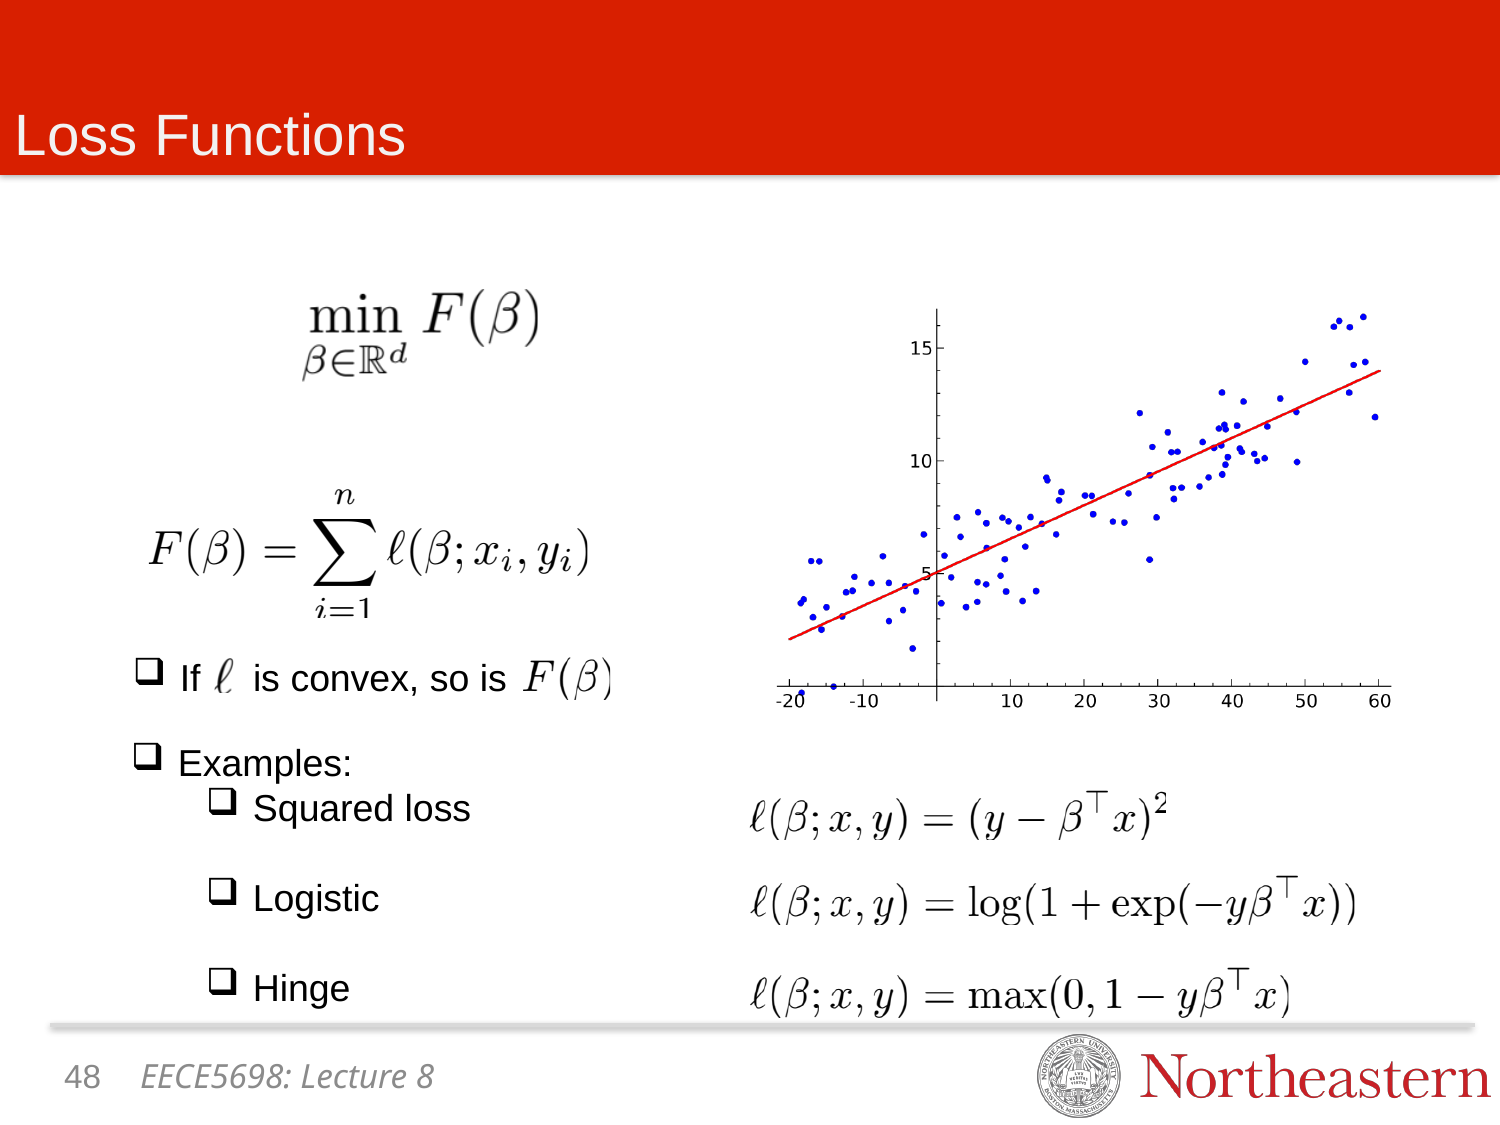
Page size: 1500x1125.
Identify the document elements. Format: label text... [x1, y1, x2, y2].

picture [749, 967, 1289, 1018]
picture [148, 488, 588, 618]
picture [762, 296, 1402, 720]
title Loss Functions [0, 0, 1500, 175]
picture [749, 789, 1167, 840]
slide_number 47 [41, 1045, 117, 1105]
text_box Examples: Squared loss Logistic Hinge [116, 731, 487, 1016]
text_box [115, 646, 611, 708]
picture [749, 875, 1355, 925]
picture [1037, 1034, 1491, 1118]
footer EECE5698: Lecture 8 [125, 1045, 1029, 1105]
picture [301, 288, 538, 382]
